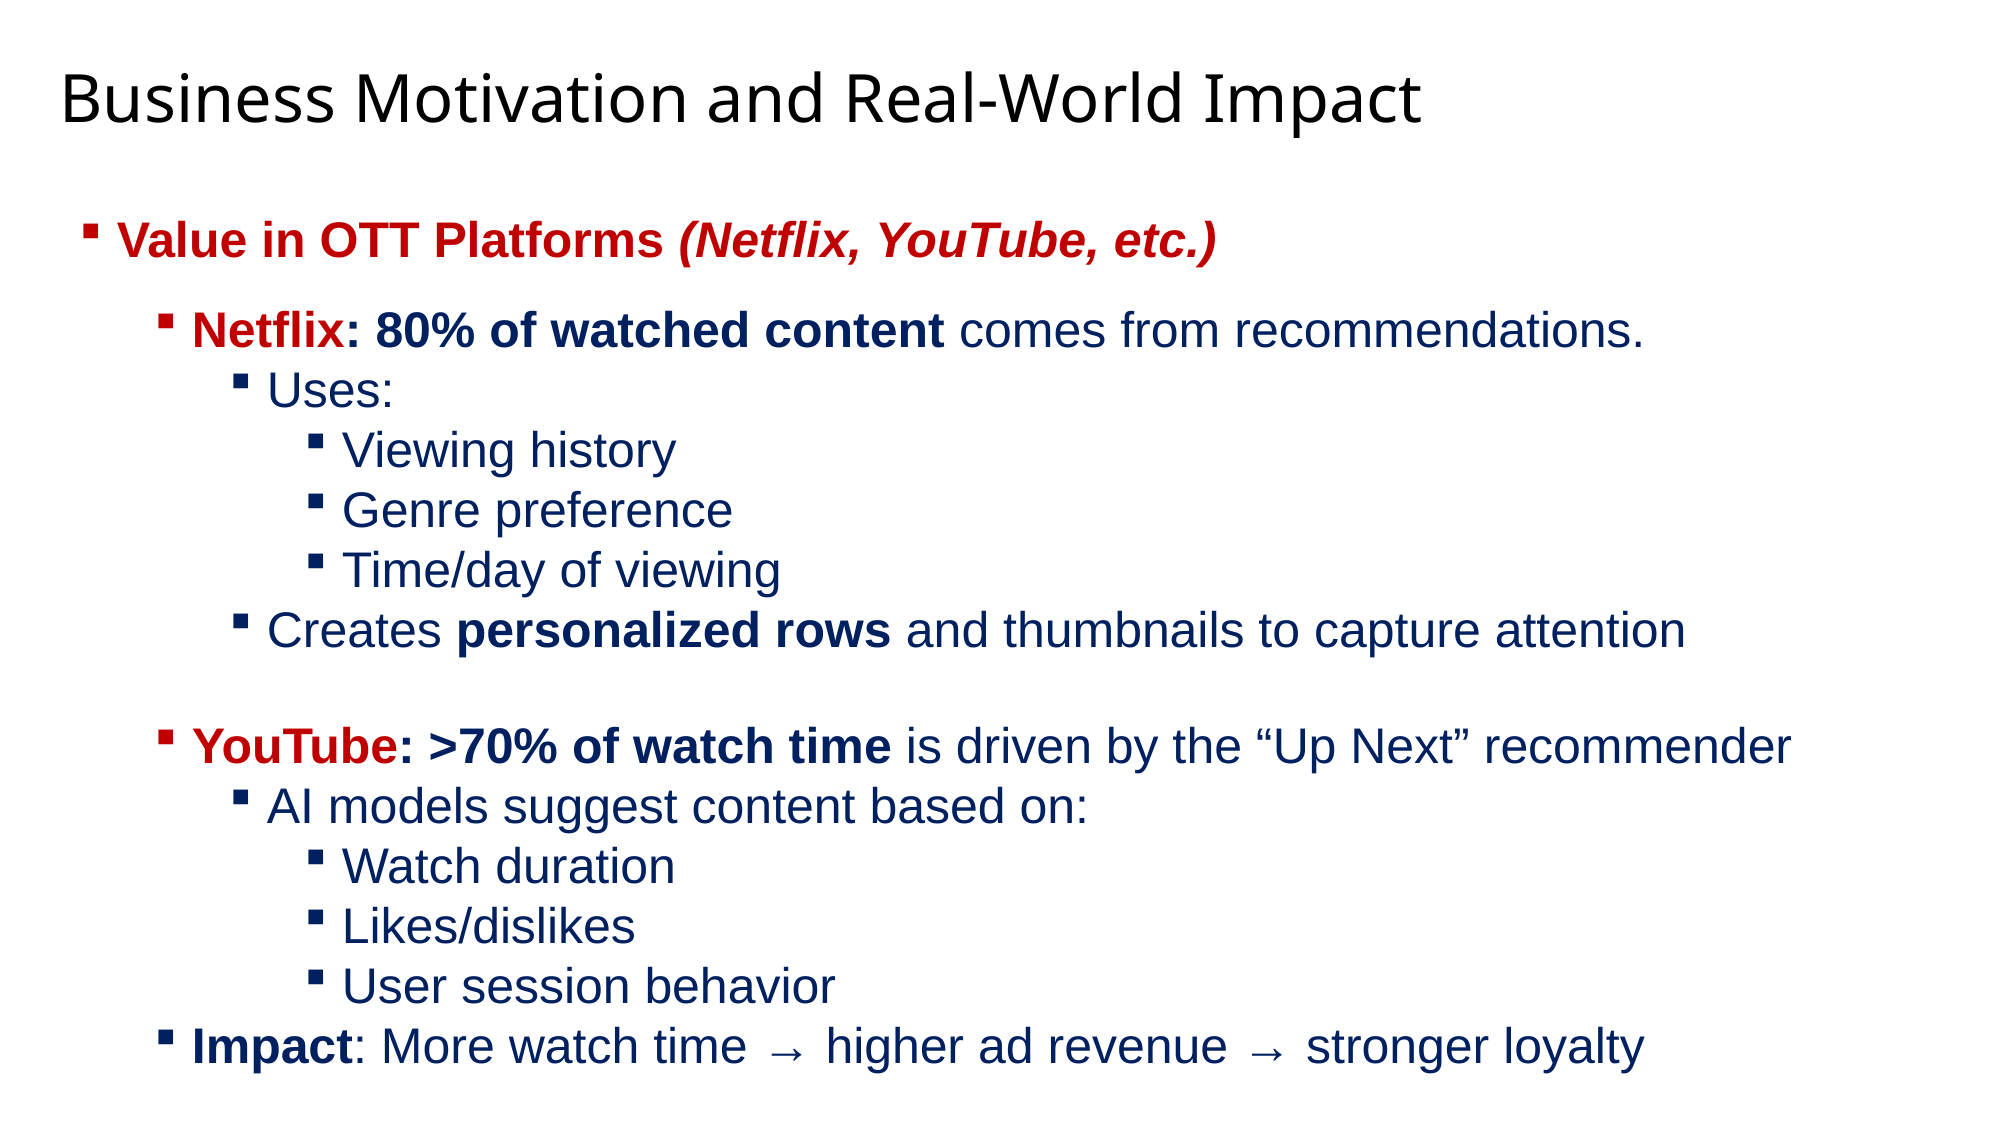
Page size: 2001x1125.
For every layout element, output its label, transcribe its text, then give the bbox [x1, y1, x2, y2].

title Business Motivation and Real-World Impact [44, 27, 1947, 175]
list Value in OTT Platforms (Netflix, YouTube, etc.) Netflix: 80% of watched content comes from recommendations. Uses: Viewing history Genre preference Time/day of viewing Creates personalized rows and thumbnails to capture attention YouTube: >70% of watch time is driven by the “Up Next” recommender AI models suggest content based on: Watch duration Likes/dislikes User session behavior Impact: More watch time → higher ad revenue → stronger loyalty [64, 200, 1931, 1049]
